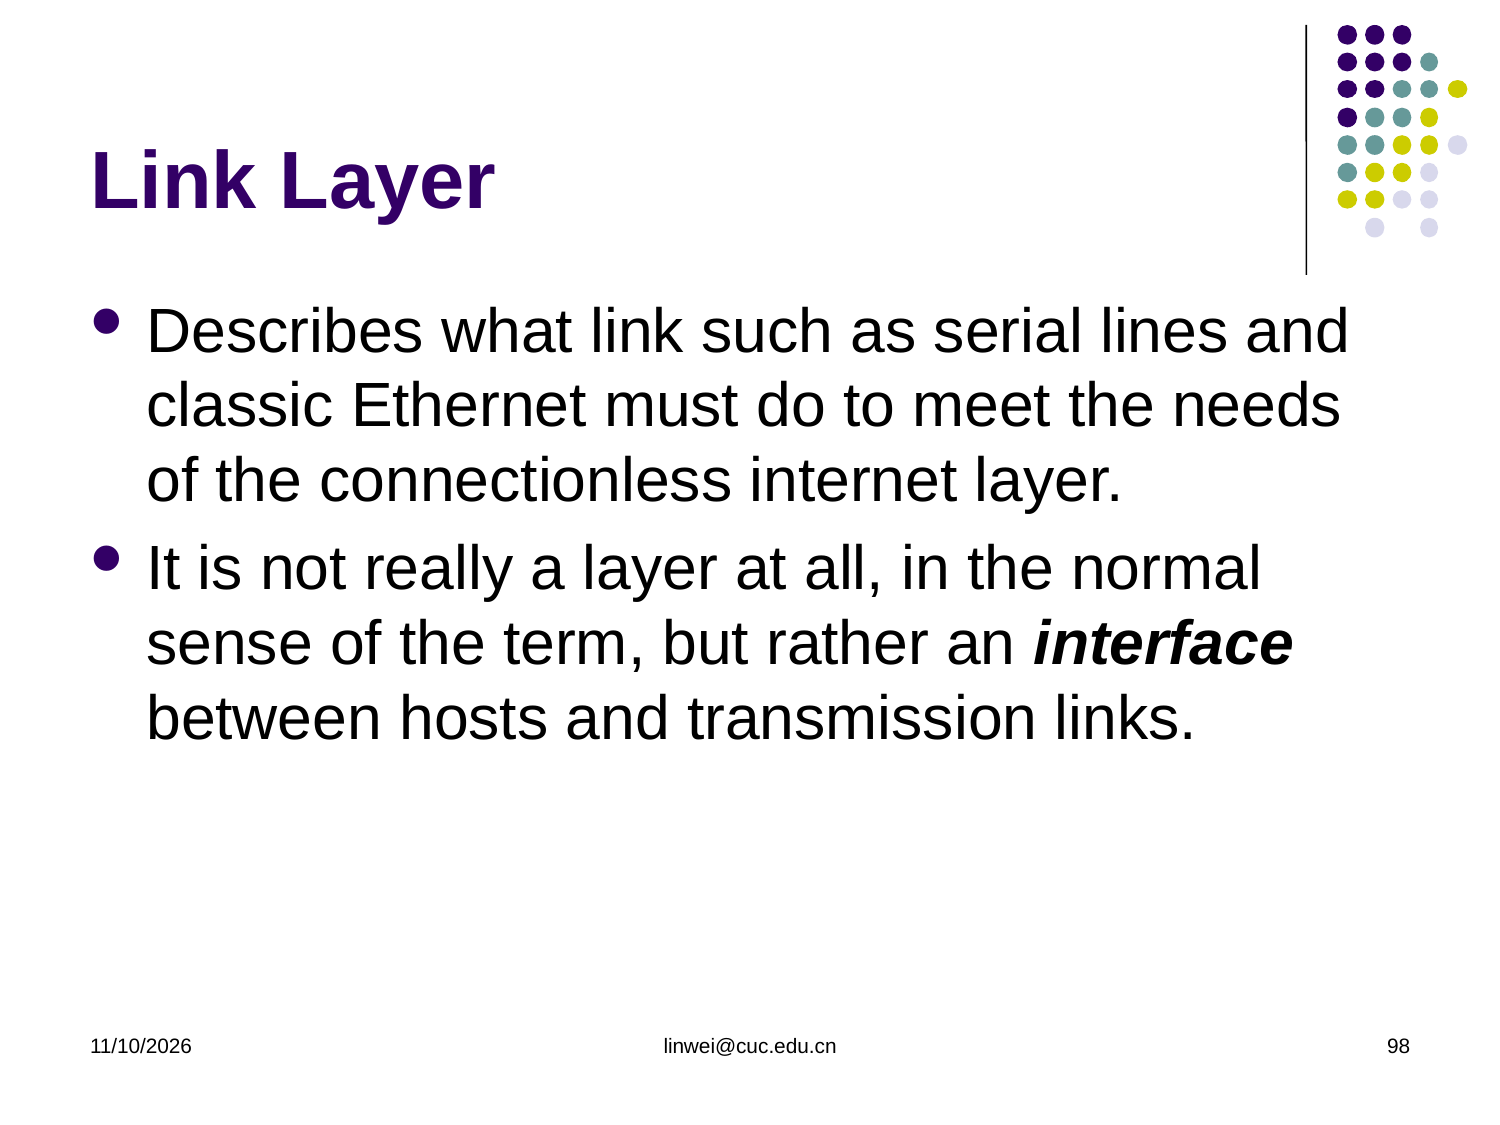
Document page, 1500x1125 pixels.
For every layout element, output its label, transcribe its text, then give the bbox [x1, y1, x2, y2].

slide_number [74, 1024, 426, 1101]
slide_number 98 [1074, 1024, 1426, 1101]
title Link Layer [75, 20, 1313, 233]
list Describes what link such as serial lines and classic Ethernet must do to meet the needs of the connectionless internet layer. It is not really a layer at all, in the normal sense of the term, but rather an interface between hosts and transmission links. [75, 282, 1425, 1006]
footer linwei@cuc.edu.cn [512, 1024, 988, 1101]
